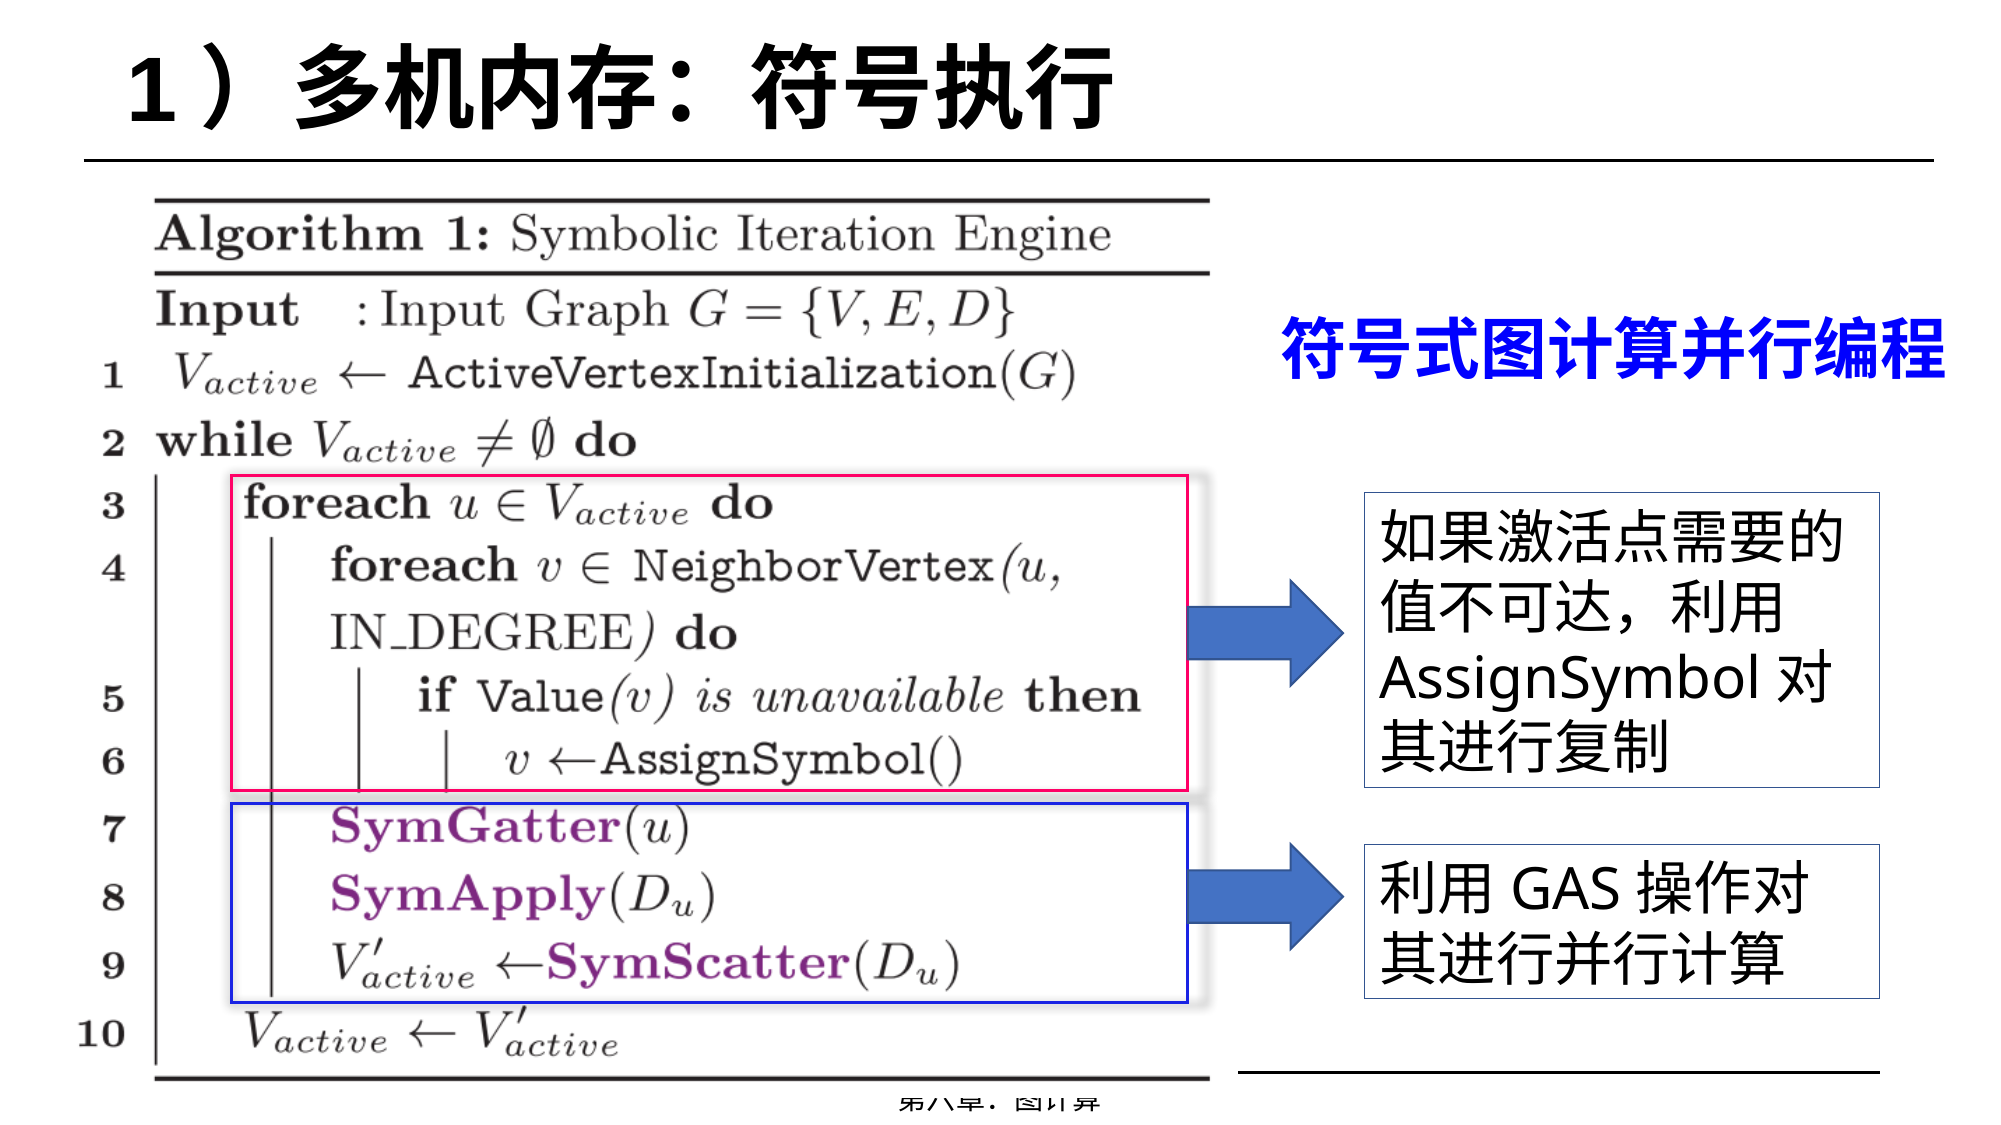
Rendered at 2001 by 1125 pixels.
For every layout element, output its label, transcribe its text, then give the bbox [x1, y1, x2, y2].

text_box 符号式图计算并行编程 [1265, 299, 1995, 445]
text_box 利用GAS操作对其进行并行计算 [1364, 844, 1880, 999]
title 1）多机内存：符号执行 [111, 22, 1905, 161]
text_box [1238, 578, 1345, 688]
picture [53, 175, 1238, 1098]
text_box 如果激活点需要的值不可达，利用AssignSymbol对其进行复制 [1364, 492, 1880, 788]
text_box [1238, 841, 1345, 952]
